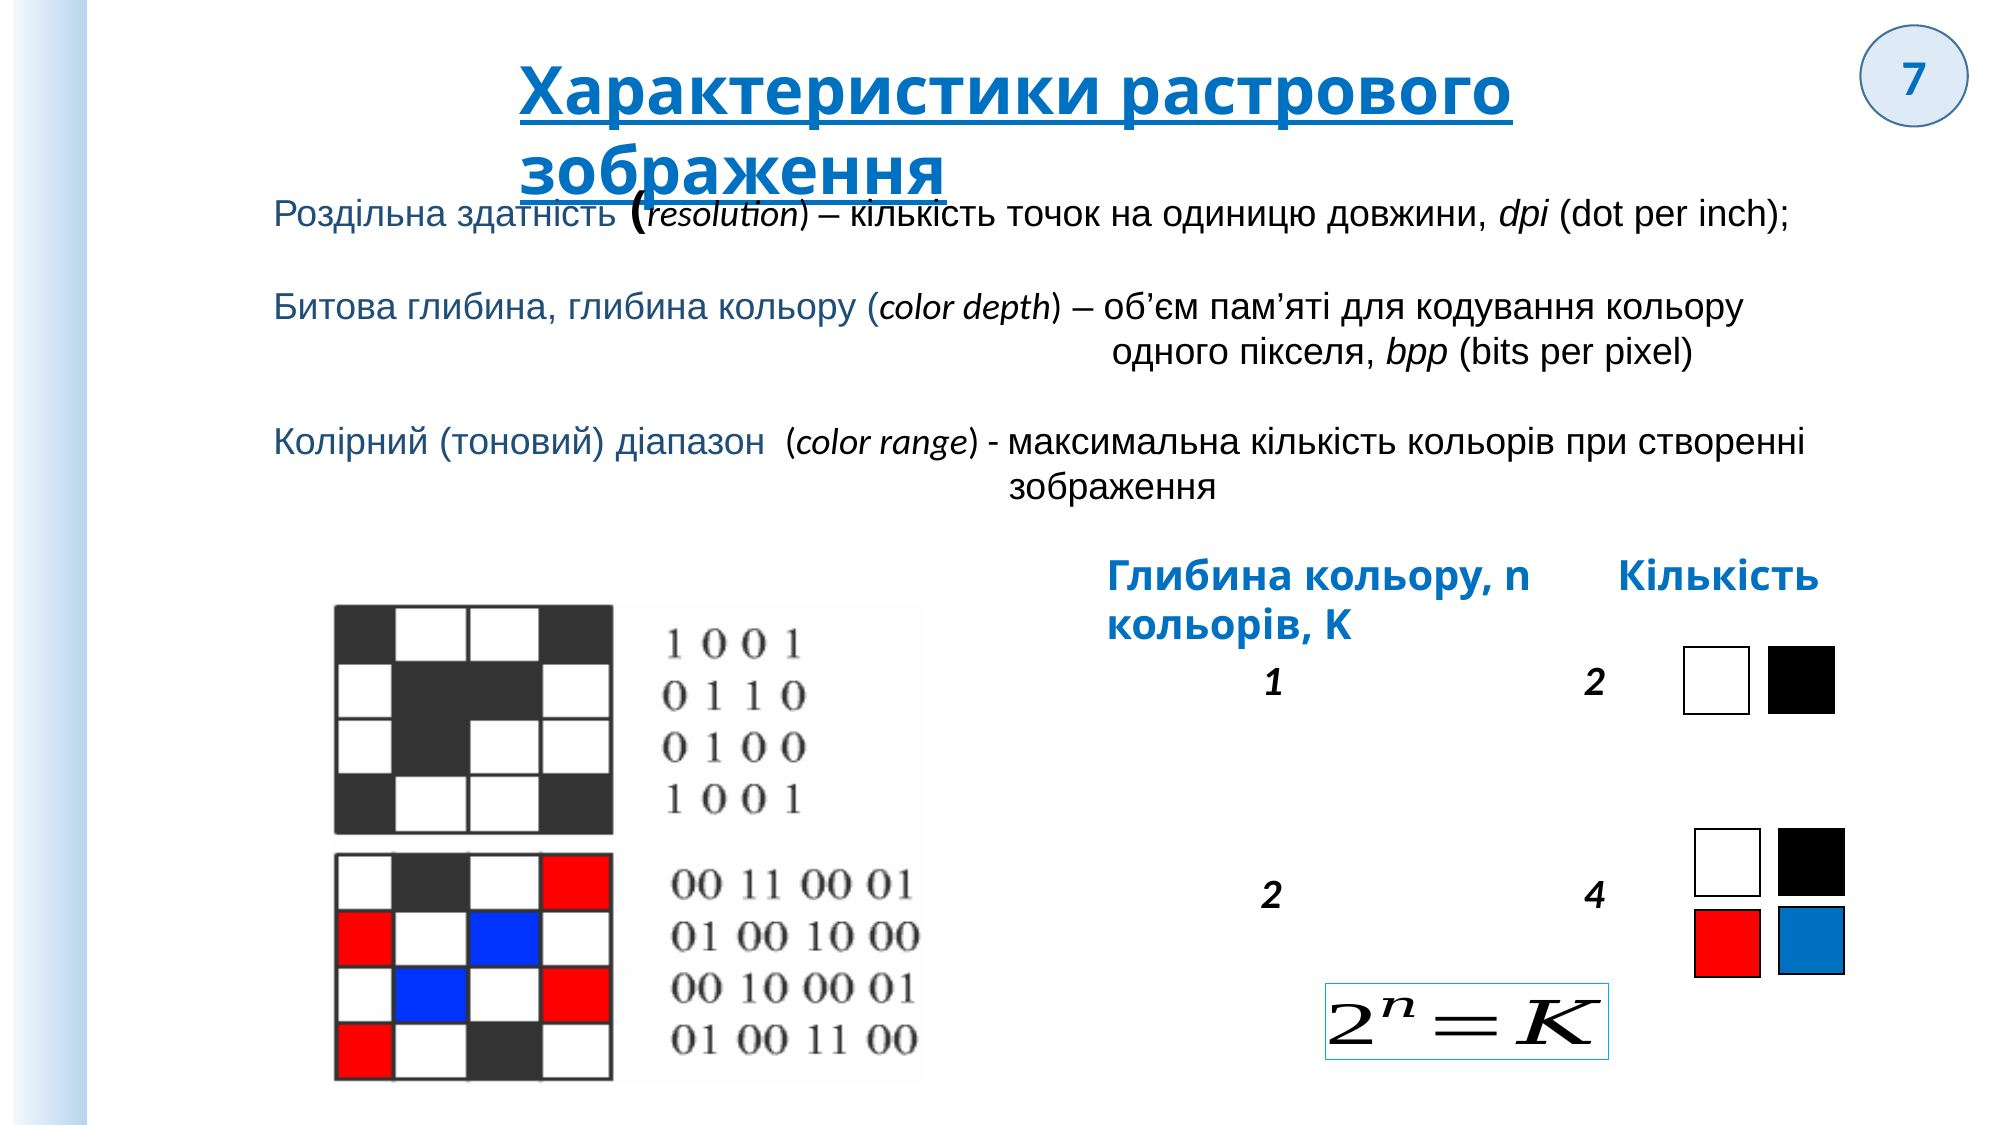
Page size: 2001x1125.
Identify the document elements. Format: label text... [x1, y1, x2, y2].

text_box 7 [1859, 24, 1969, 128]
picture [326, 598, 1161, 1094]
text_box 2 [1568, 646, 1649, 712]
text_box [13, 0, 88, 1125]
text_box [1683, 646, 1750, 715]
text_box Глибина кольору, n Кількість кольорів, K [1091, 541, 1887, 656]
text_box 1 [1247, 646, 1327, 712]
text_box [1694, 909, 1761, 978]
text_box Характеристики растрового зображення [505, 40, 1707, 169]
text_box [1778, 906, 1845, 975]
text_box [1768, 646, 1835, 714]
text_box [1694, 828, 1761, 897]
text_box 2 [1245, 859, 1326, 925]
text_box 4 [1568, 859, 1649, 925]
text_box Роздільна здатність (resolution) – кількість точок на одиницю довжини, dpi (dot per inch); Битова глибина, глибина кольору (color depth) – об’єм пам’яті для кодування кольору одного пікселя, bpp (bits per pixel) Колірний (тоновий) діапазон (color range) - максимальна кількість кольорів при створенні зображення [258, 169, 1860, 605]
text_box [1778, 828, 1845, 896]
